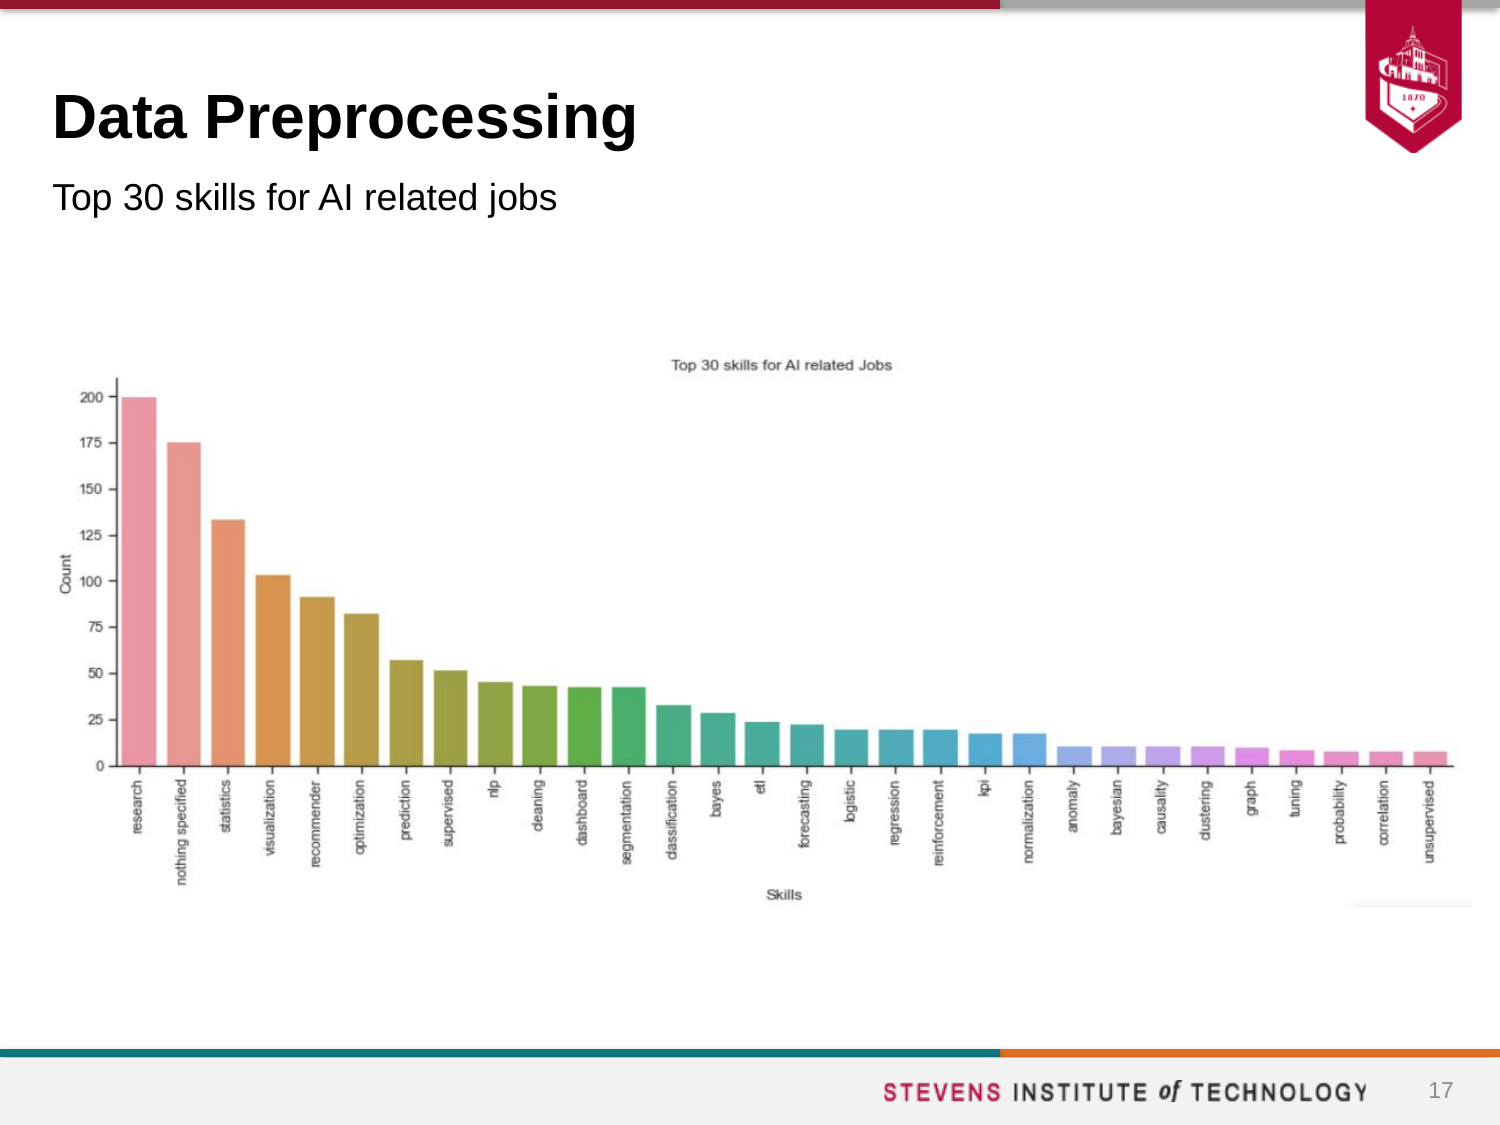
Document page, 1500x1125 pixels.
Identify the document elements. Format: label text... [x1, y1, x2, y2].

list Top 30 skills for AI related jobs [37, 165, 1463, 232]
slide_number 17 [1401, 1059, 1481, 1120]
picture [30, 352, 1472, 907]
title Data Preprocessing [37, 68, 1236, 157]
